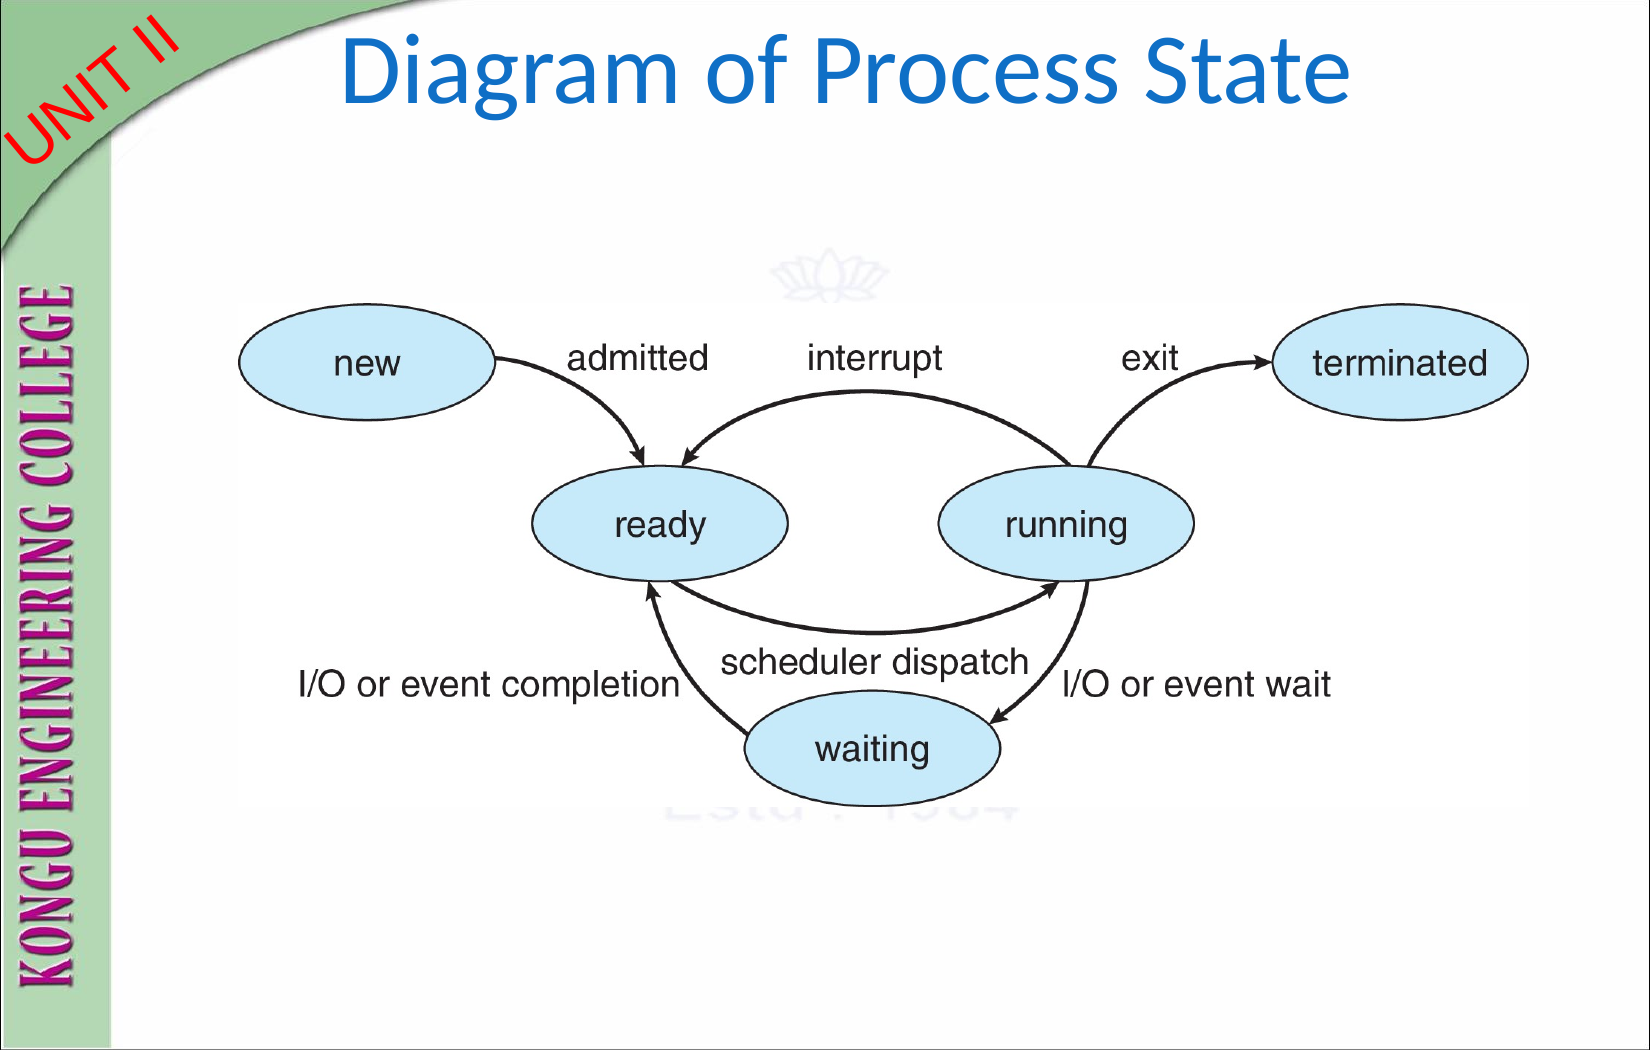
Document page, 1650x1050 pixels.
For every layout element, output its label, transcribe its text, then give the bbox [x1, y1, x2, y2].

title Diagram of Process State [238, 35, 1455, 124]
picture [0, 0, 1650, 1050]
